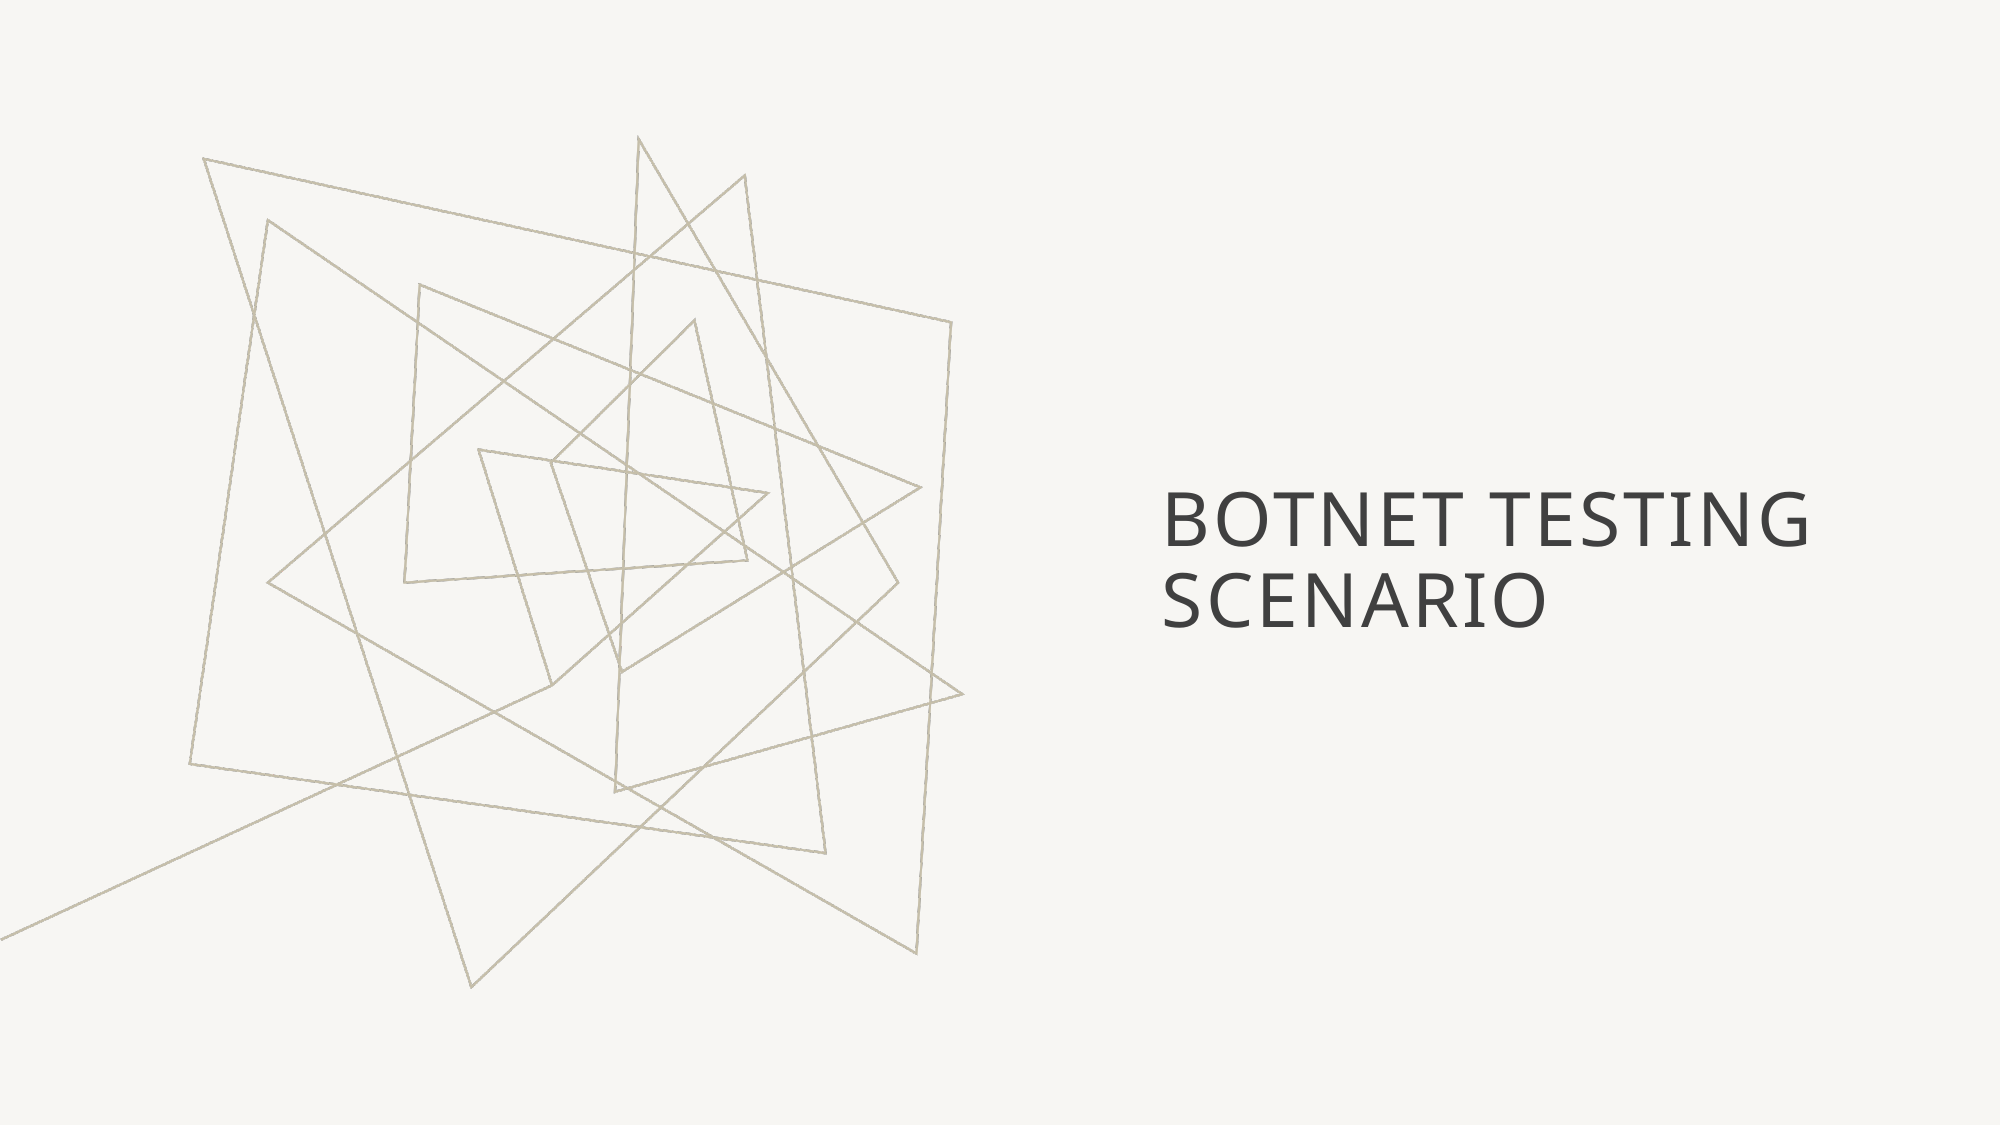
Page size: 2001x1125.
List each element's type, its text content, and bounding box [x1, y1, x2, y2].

picture [0, 135, 965, 989]
title Botnet Testing Scenario [1146, 421, 1833, 704]
